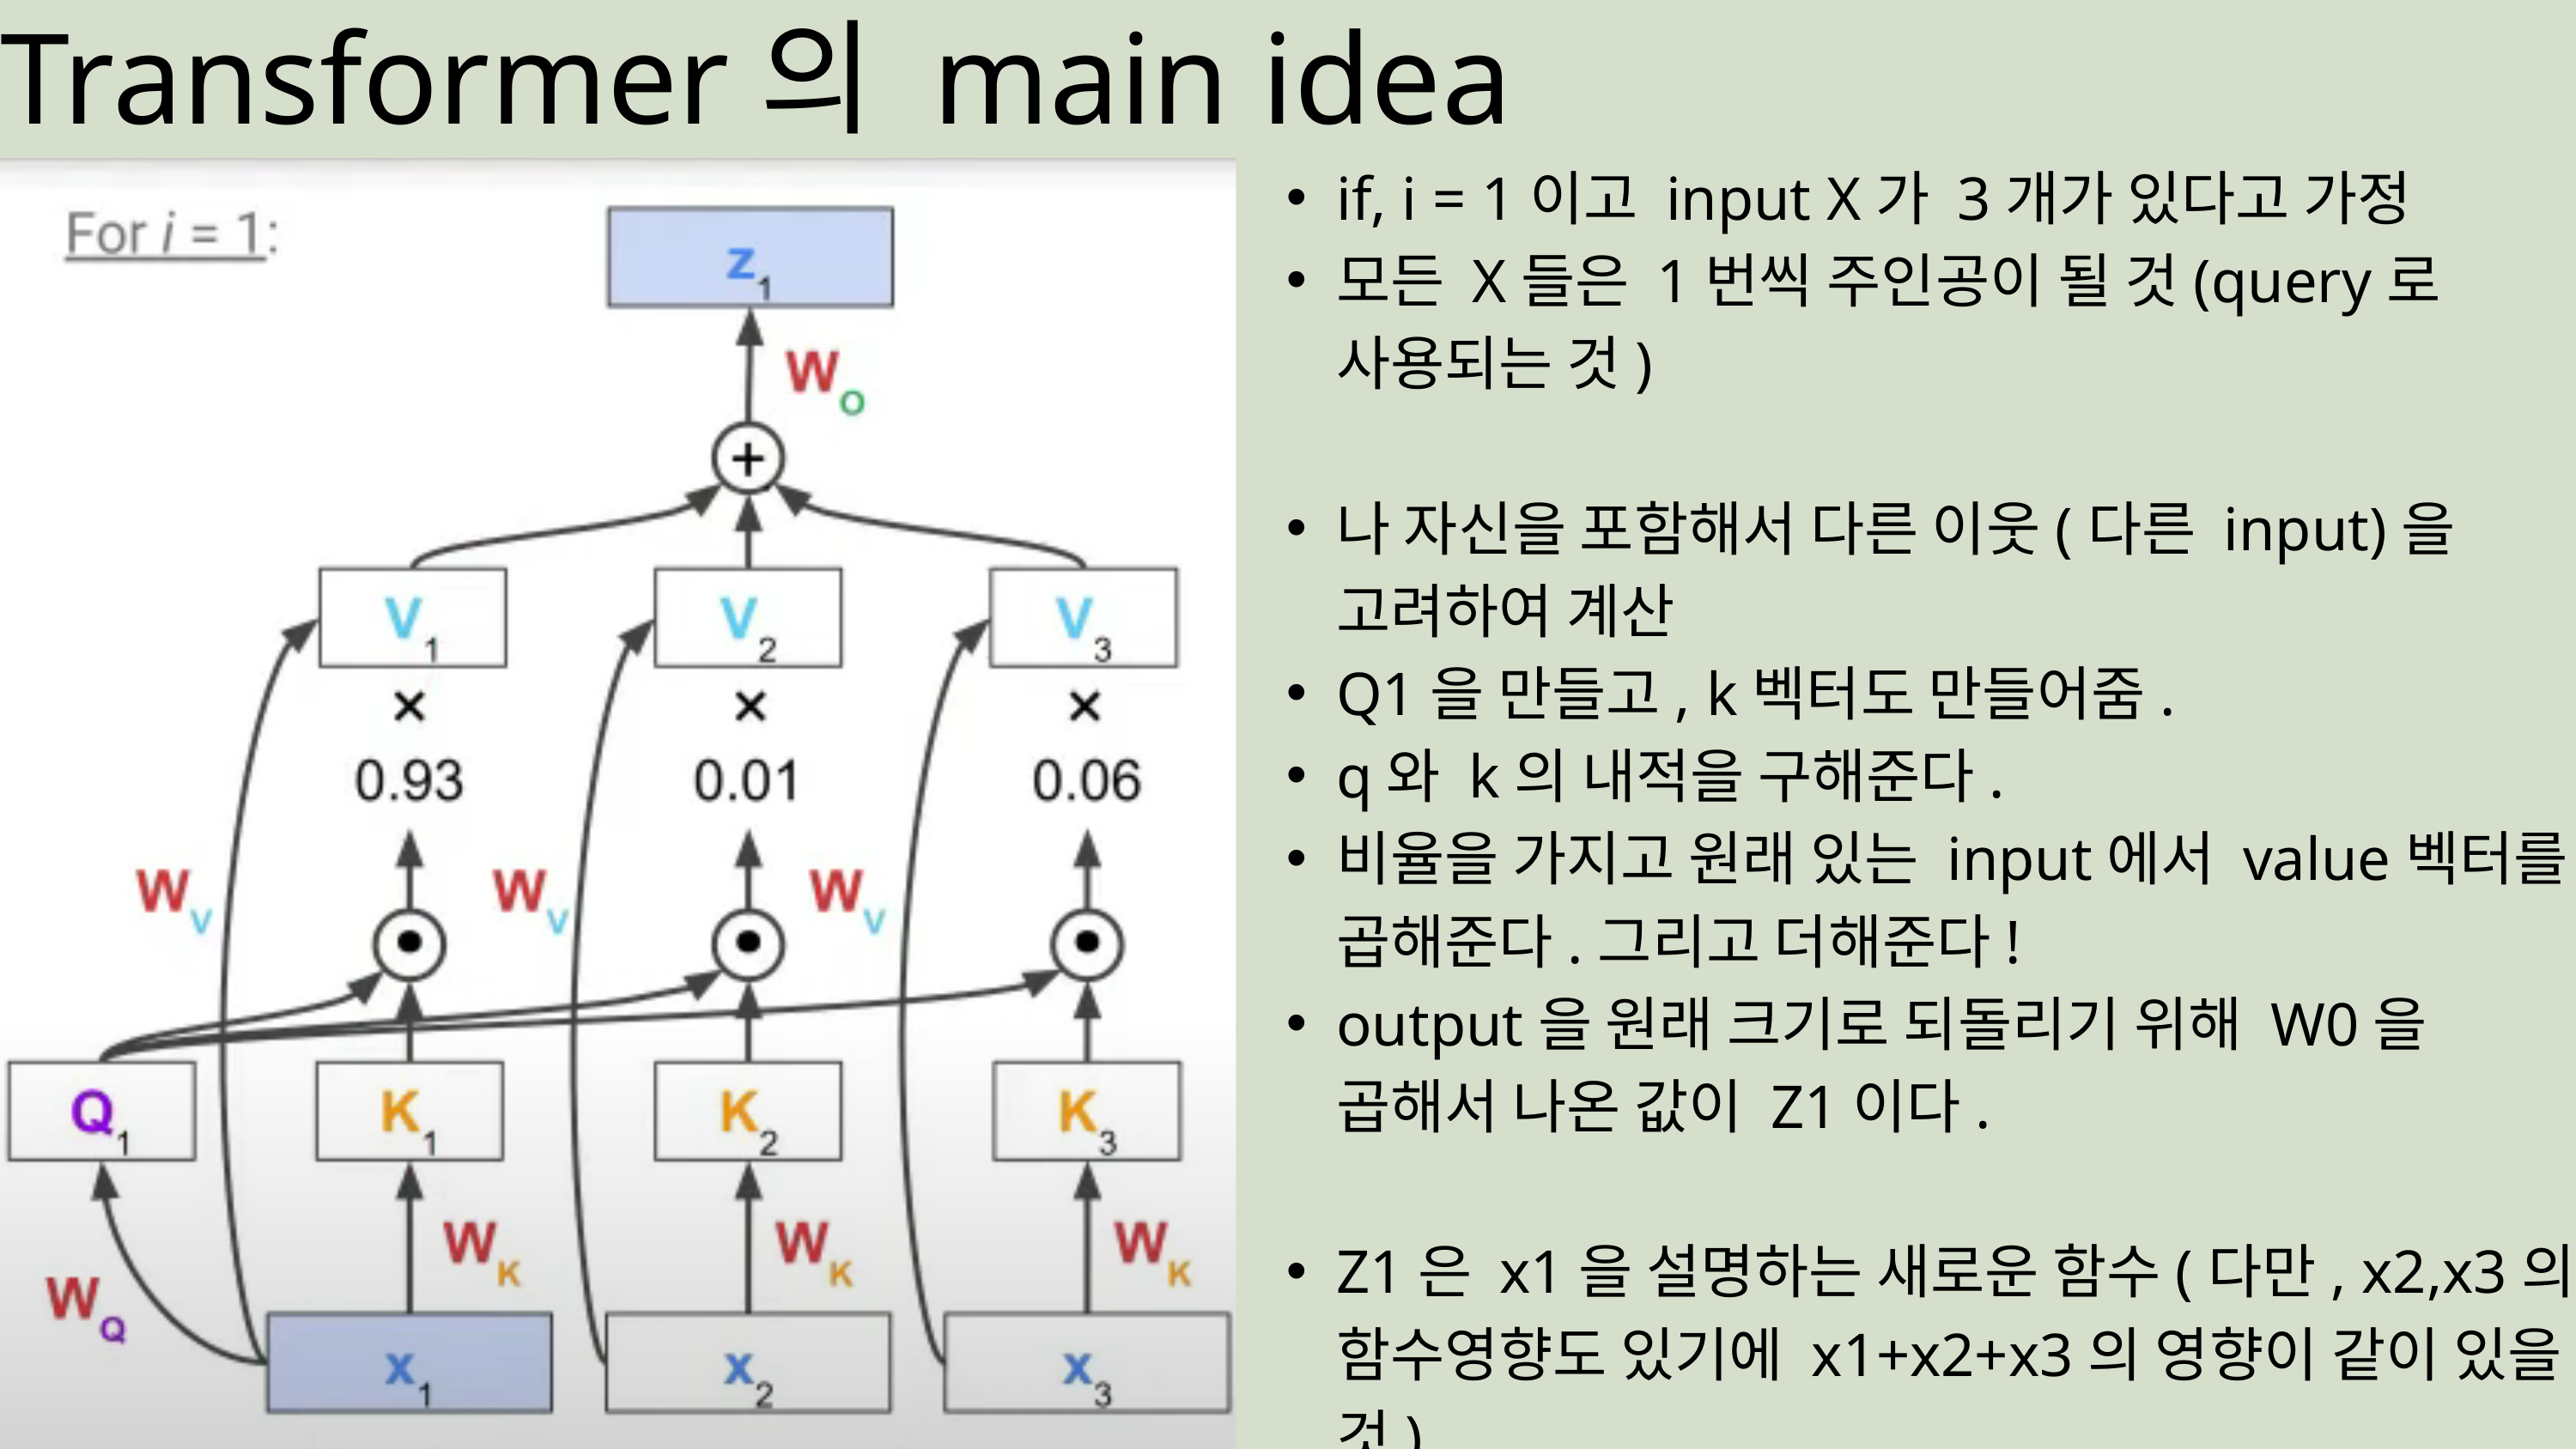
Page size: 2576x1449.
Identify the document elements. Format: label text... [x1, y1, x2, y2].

text_box Transformer의 main idea [0, 0, 2049, 149]
text_box [0, 158, 1236, 1449]
text_box if, i = 1이고 input X가 3개가 있다고 가정 모든 X들은 1번씩 주인공이 될 것(query로 사용되는 것) 나 자신을 포함해서 다른 이웃(다른 input)을 고려하여 계산 Q1을 만들고, k벡터도 만들어줌. q와 k의 내적을 구해준다. 비율을 가지고 원래 있는 input에서 value벡터를 곱해준다.그리고 더해준다! output을 원래 크기로 되돌리기 위해 W0을 곱해서 나온 값이 Z1이다. Z1은 x1을 설명하는 새로운 함수(다만, x2,x3의 함수영향도 있기에 x1+x2+x3의 영향이 같이 있을 것) [1236, 149, 2576, 1449]
